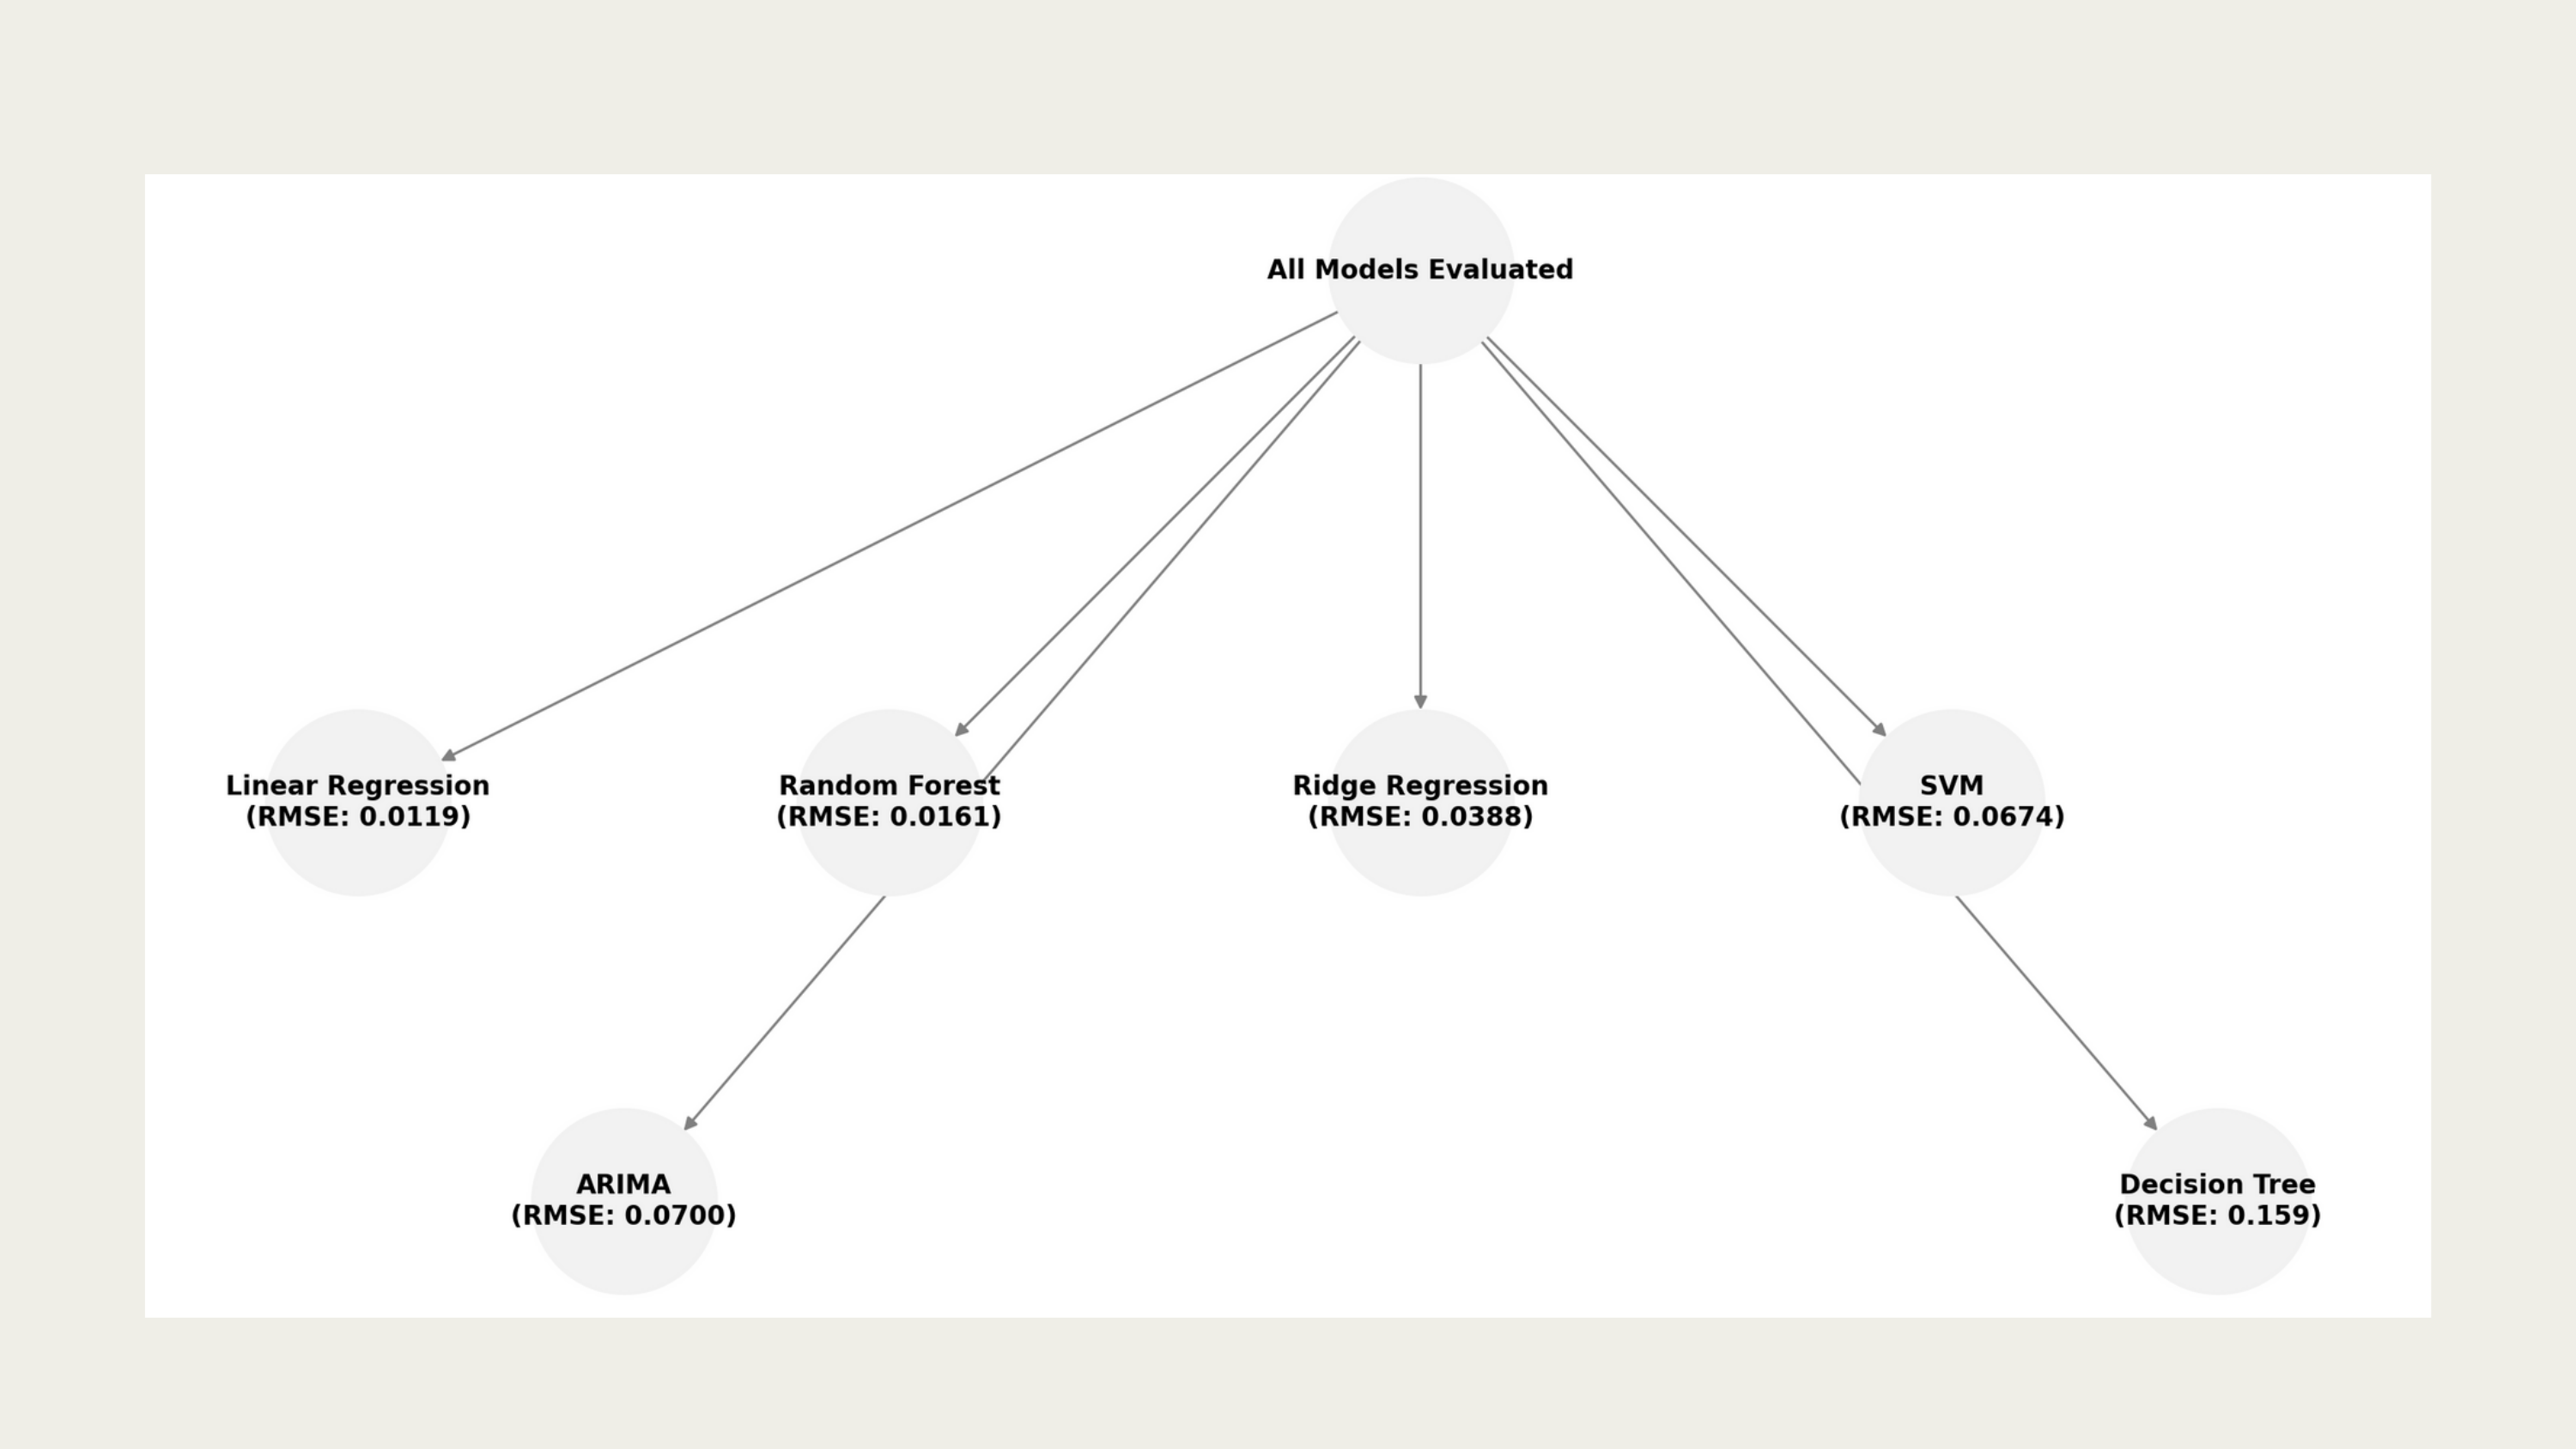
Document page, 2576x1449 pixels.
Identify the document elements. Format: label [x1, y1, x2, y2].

text_box [144, 174, 2432, 1318]
